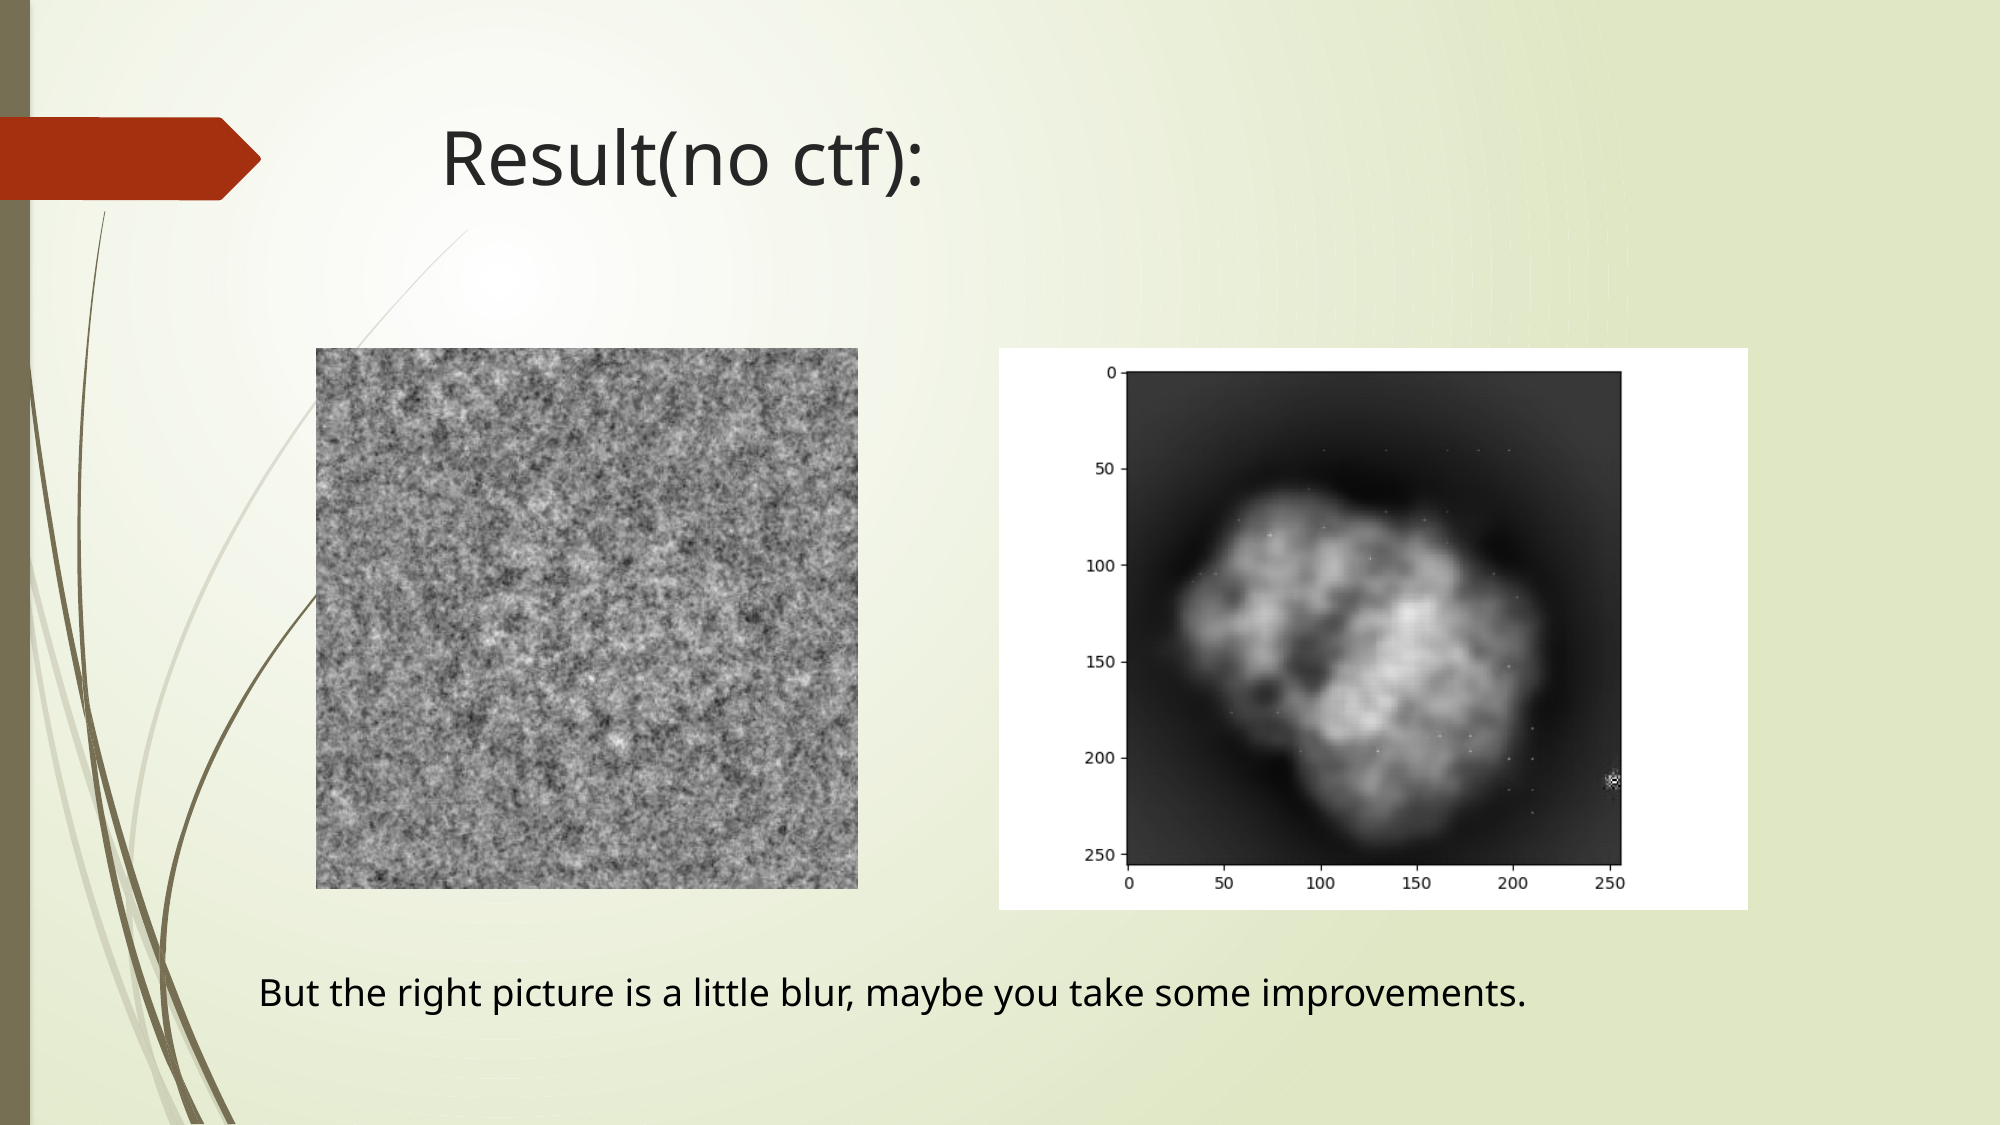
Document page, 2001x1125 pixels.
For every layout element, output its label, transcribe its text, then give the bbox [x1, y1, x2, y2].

title Result(no ctf): [425, 102, 1888, 313]
picture [316, 348, 858, 890]
text_box But the right picture is a little blur, maybe you take some improvements. [243, 961, 1679, 1022]
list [999, 348, 1748, 910]
